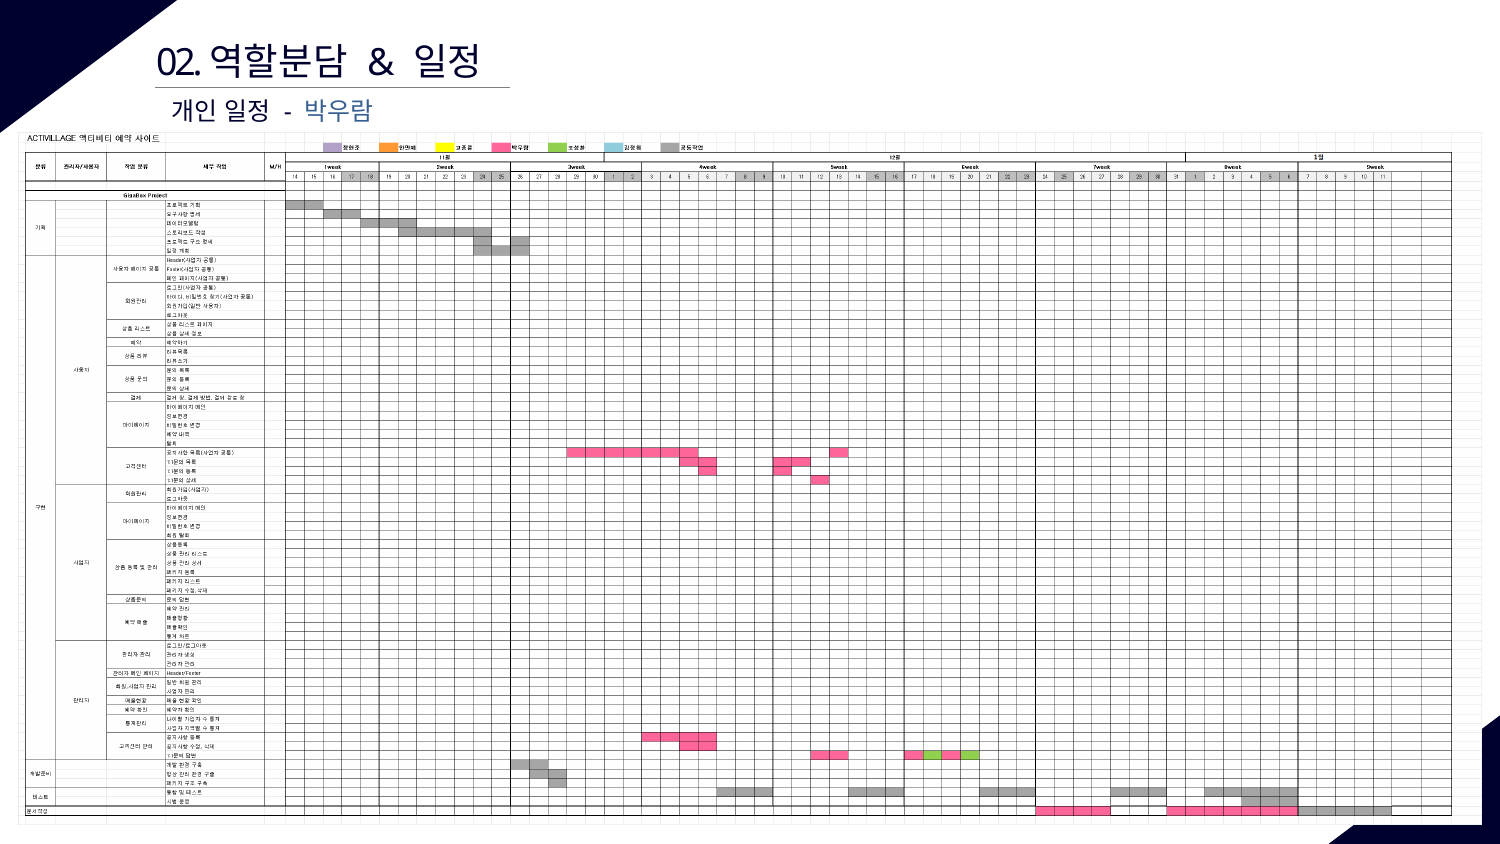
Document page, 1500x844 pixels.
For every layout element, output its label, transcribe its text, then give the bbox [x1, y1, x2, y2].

picture [17, 132, 1483, 826]
text_box 역할분담 & 일정 [218, 30, 498, 87]
text_box 02. [141, 30, 218, 90]
text_box 개인 일정 - 박우람 [157, 96, 389, 131]
